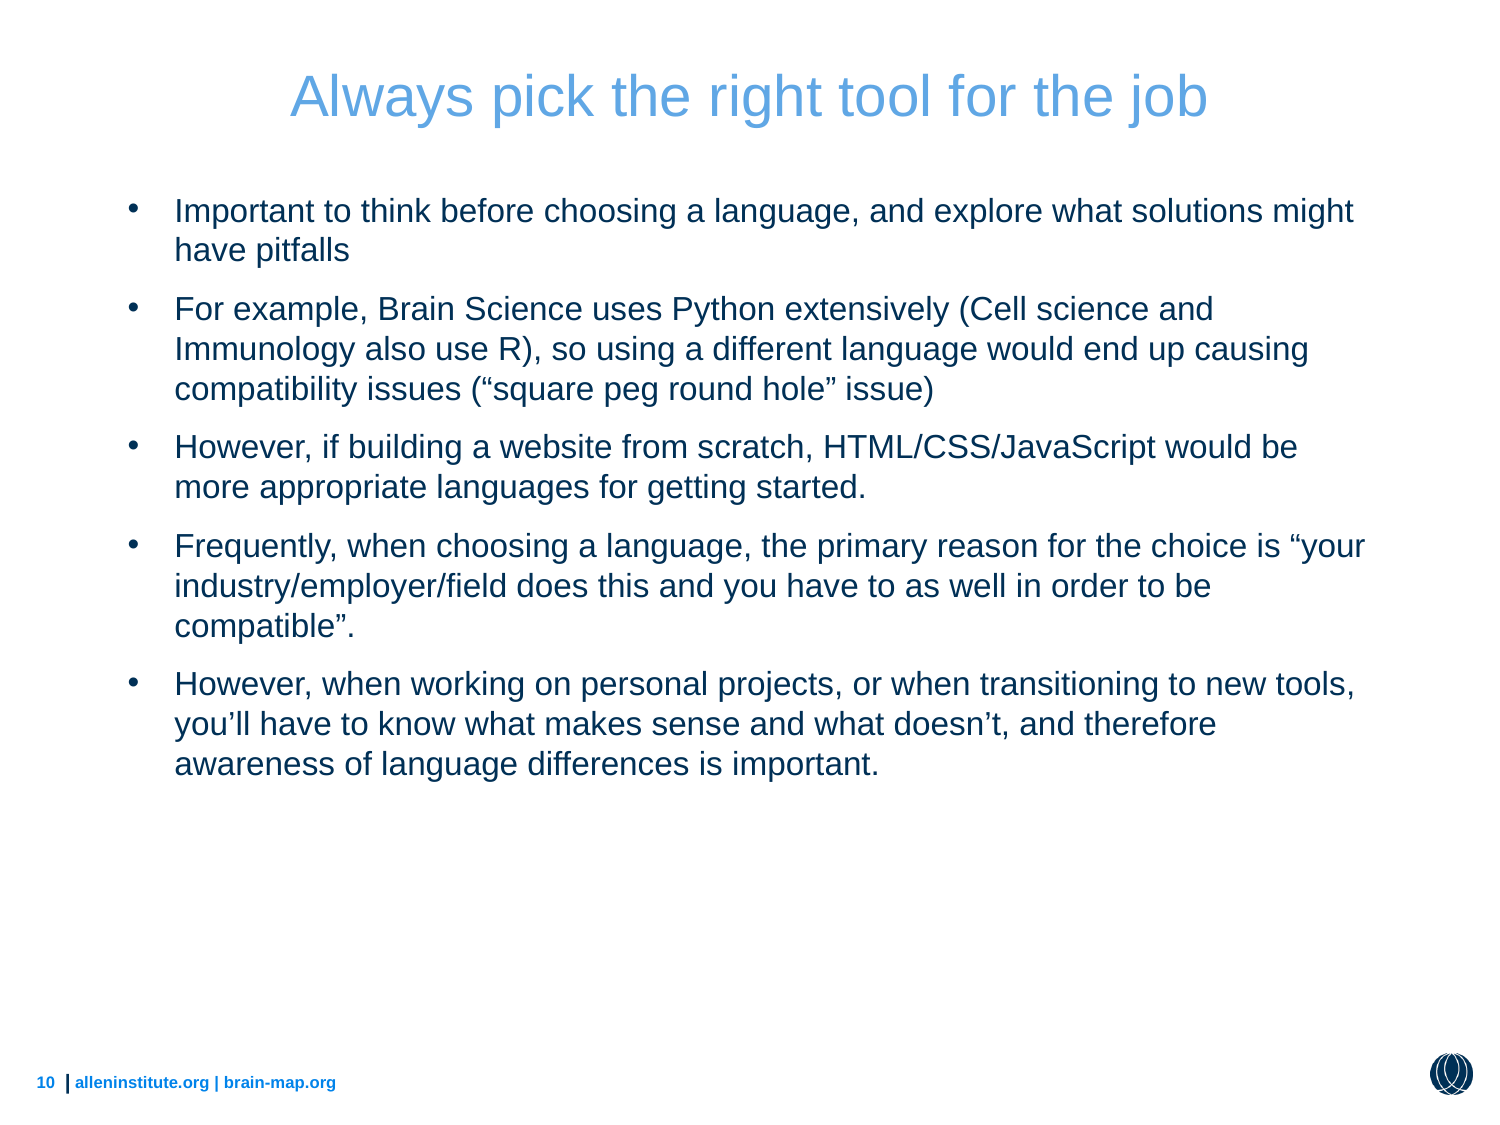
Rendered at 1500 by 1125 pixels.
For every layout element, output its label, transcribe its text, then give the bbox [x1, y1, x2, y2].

list Important to think before choosing a language, and explore what solutions might have pitfalls For example, Brain Science uses Python extensively (Cell science and Immunology also use R), so using a different language would end up causing compatibility issues (“square peg round hole” issue) However, if building a website from scratch, HTML/CSS/JavaScript would be more appropriate languages for getting started. Frequently, when choosing a language, the primary reason for the choice is “your industry/employer/field does this and you have to as well in order to be compatible”. However, when working on personal projects, or when transitioning to new tools, you’ll have to know what makes sense and what doesn’t, and therefore awareness of language differences is important. [112, 181, 1388, 992]
footer alleninstitute.org | brain-map.org [75, 1061, 1374, 1093]
picture [1430, 1053, 1473, 1095]
title Always pick the right tool for the job [112, 42, 1388, 146]
slide_number 10 [6, 1061, 56, 1093]
